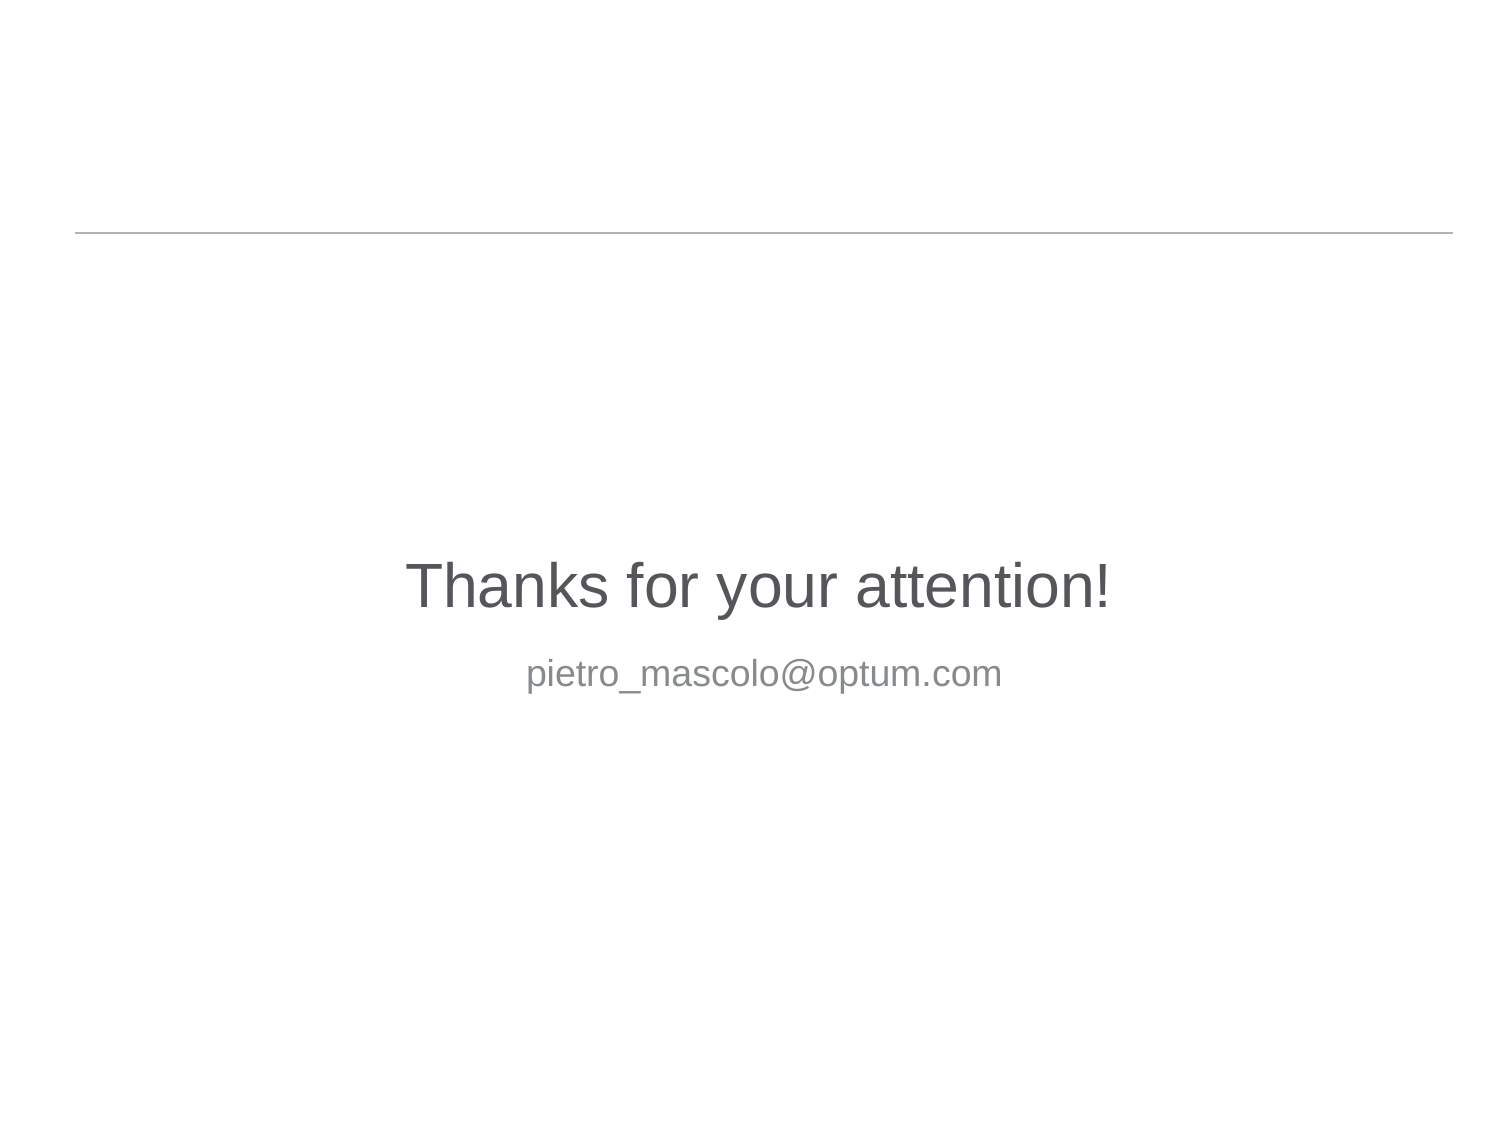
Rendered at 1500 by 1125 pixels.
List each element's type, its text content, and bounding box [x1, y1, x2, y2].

text_box pietro_mascolo@optum.com [75, 591, 1454, 694]
title Thanks for your attention! [70, 518, 1448, 620]
